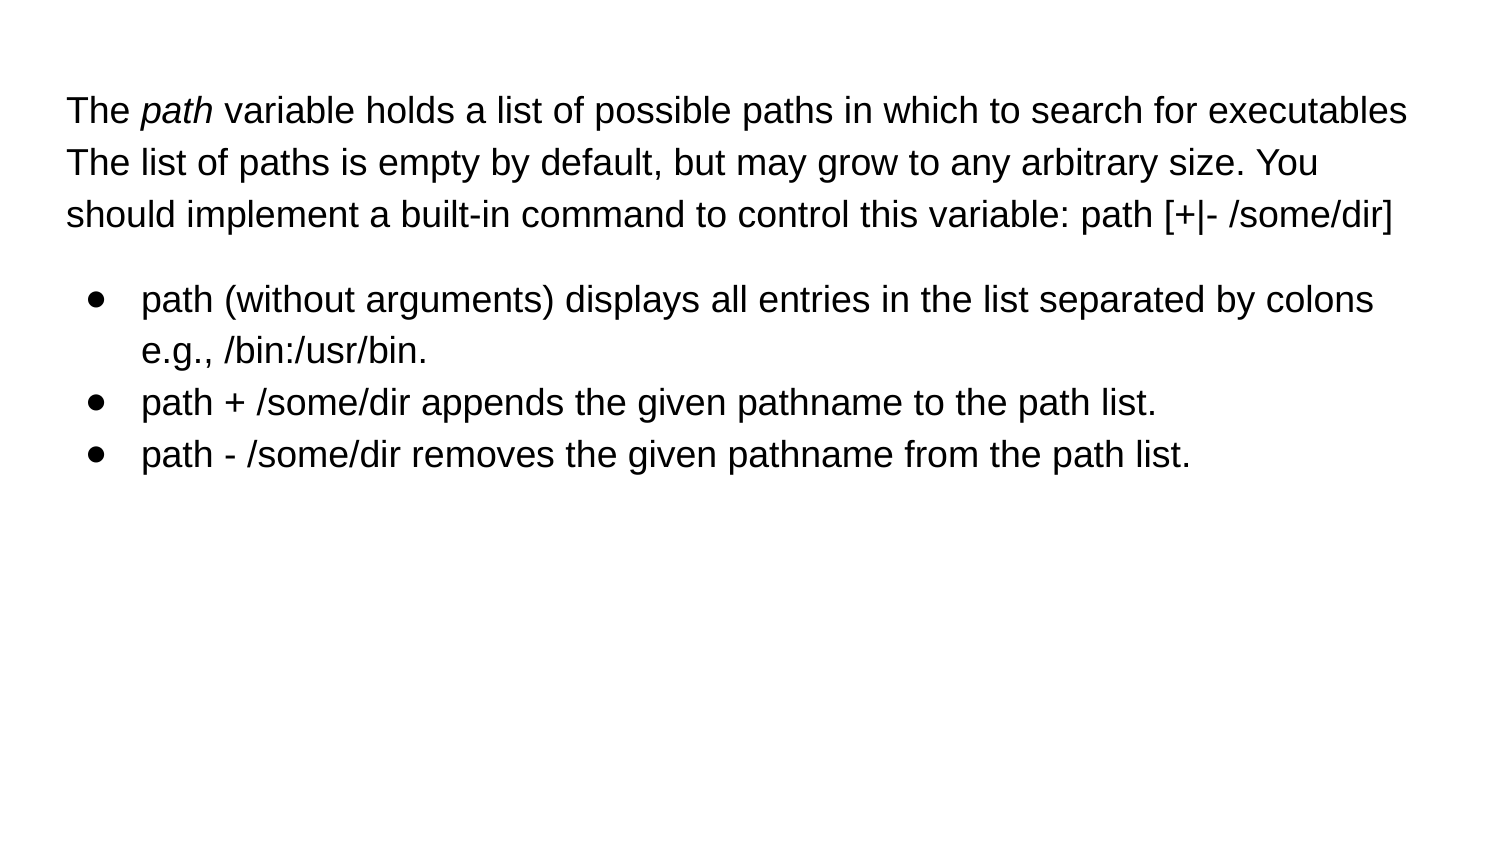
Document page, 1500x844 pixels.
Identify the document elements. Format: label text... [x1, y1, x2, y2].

list The path variable holds a list of possible paths in which to search for executables The list of paths is empty by default, but may grow to any arbitrary size. You should implement a built-in command to control this variable: path [+|- /some/dir] path (without arguments) displays all entries in the list separated by colons e.g., /bin:/usr/bin. path + /some/dir appends the given pathname to the path list. path - /some/dir removes the given pathname from the path list. [51, 64, 1449, 750]
